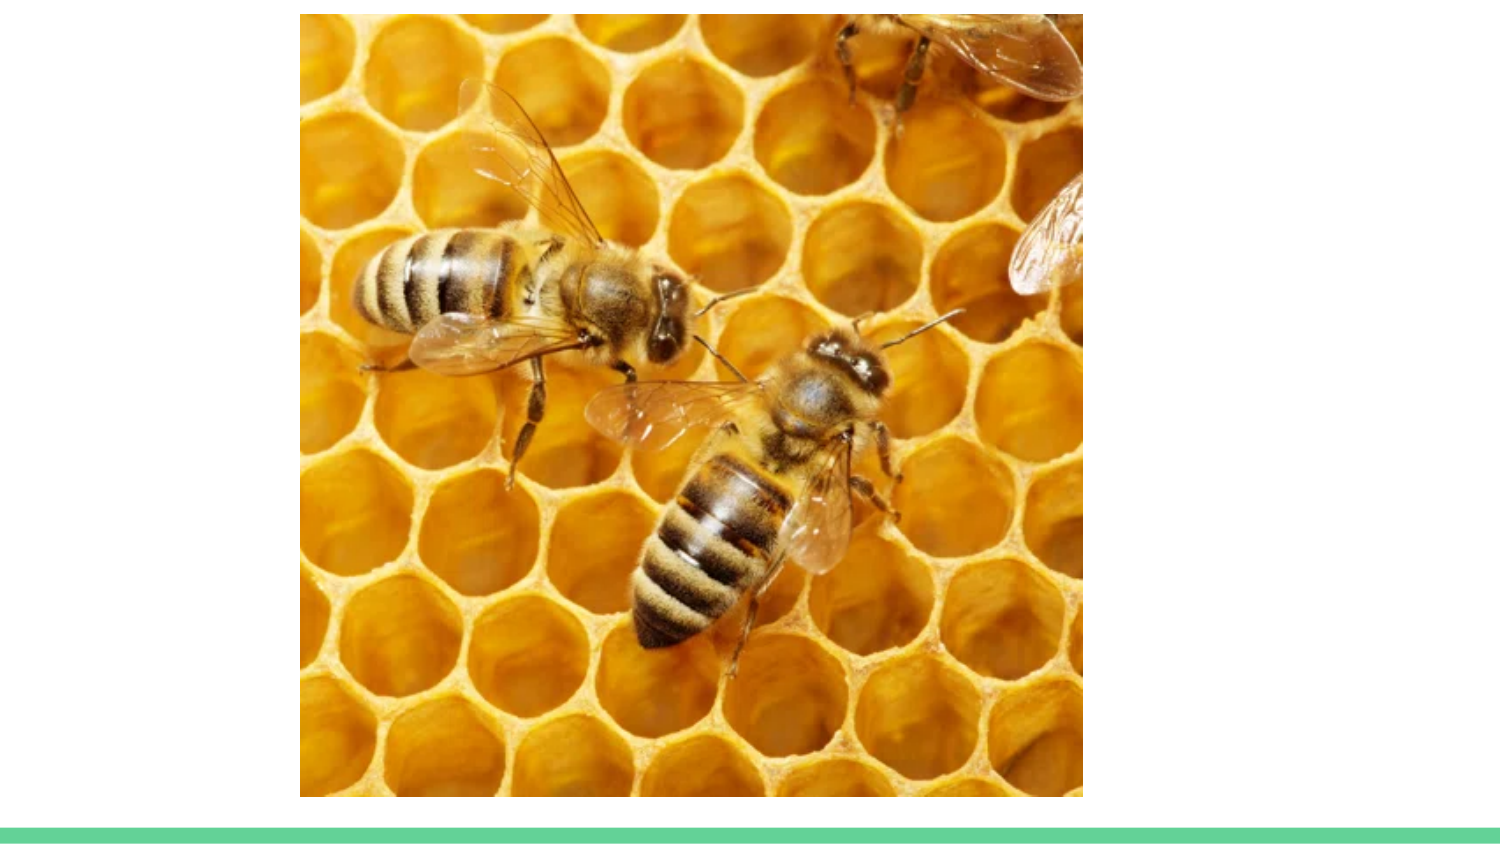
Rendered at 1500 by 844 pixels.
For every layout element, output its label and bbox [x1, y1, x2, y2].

picture [300, 14, 1084, 798]
